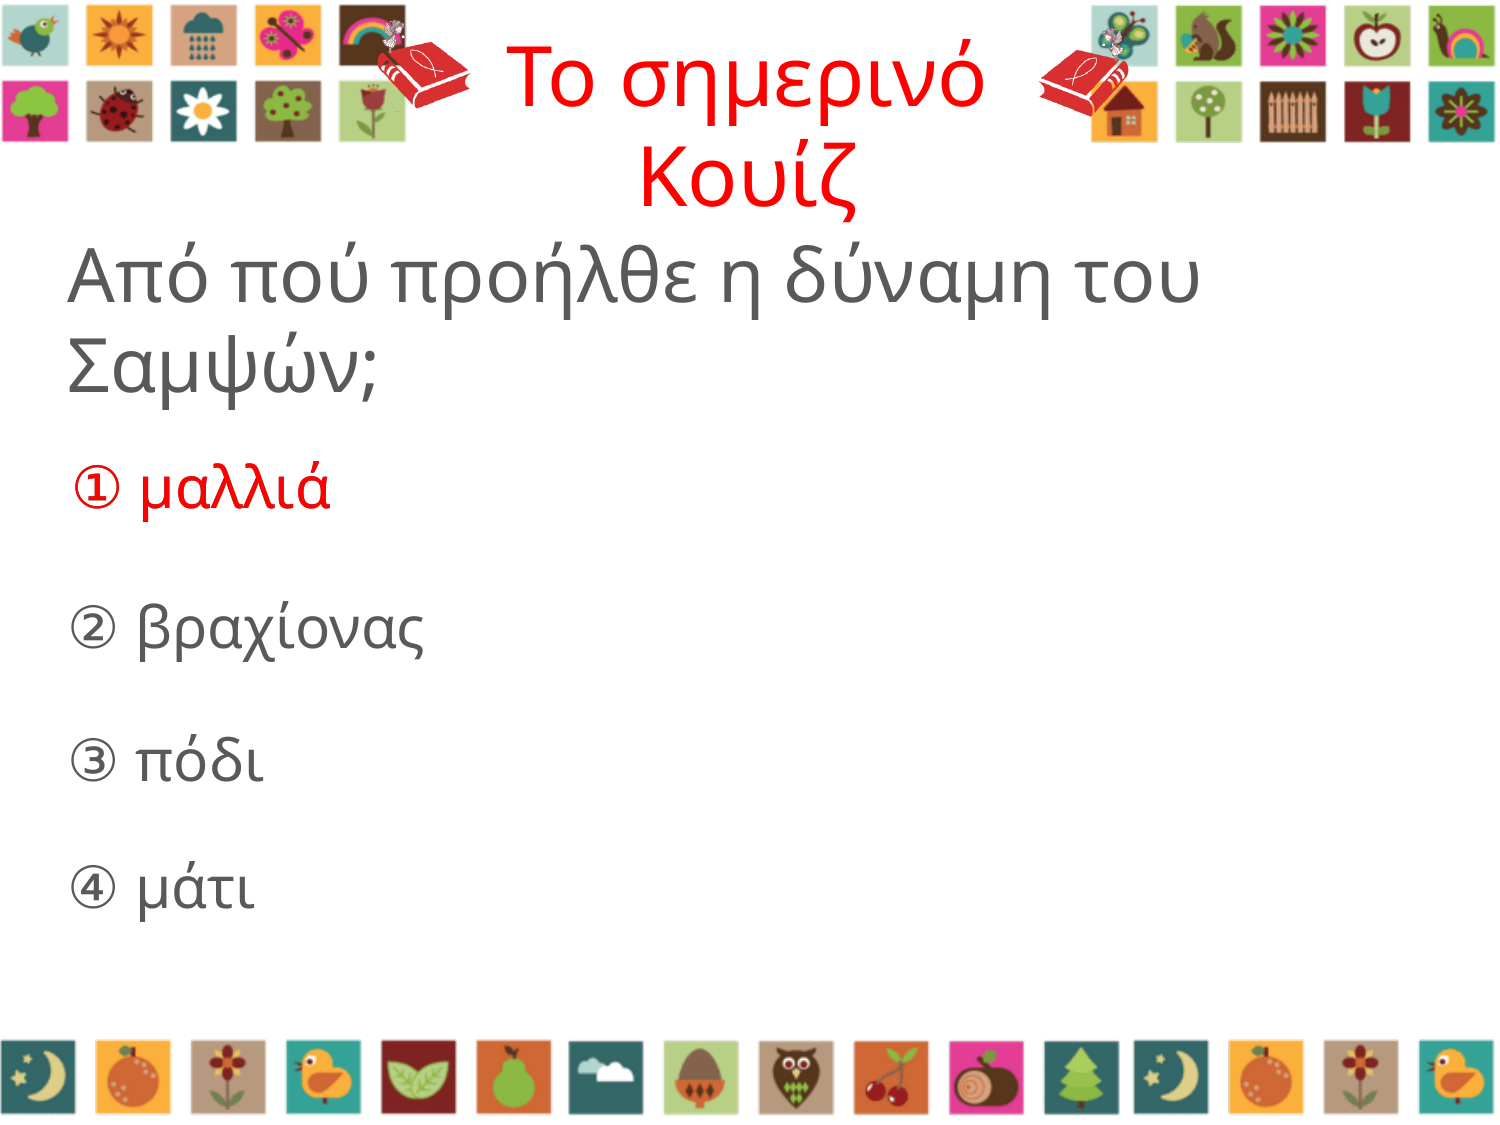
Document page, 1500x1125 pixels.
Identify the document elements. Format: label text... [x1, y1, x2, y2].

text_box ② βραχίονας [53, 582, 1436, 668]
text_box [0, 1028, 1500, 1118]
picture [0, 3, 503, 150]
picture [1007, 3, 1500, 150]
text_box ④ μάτι [53, 842, 1483, 928]
text_box Το σημερινό Κουίζ [414, 16, 1080, 219]
text_box ③ πόδι [53, 716, 1483, 801]
text_box Από πού προήλθε η δύναμη του Σαμψών; [53, 219, 1436, 415]
text_box ① μαλλιά [56, 442, 1486, 528]
